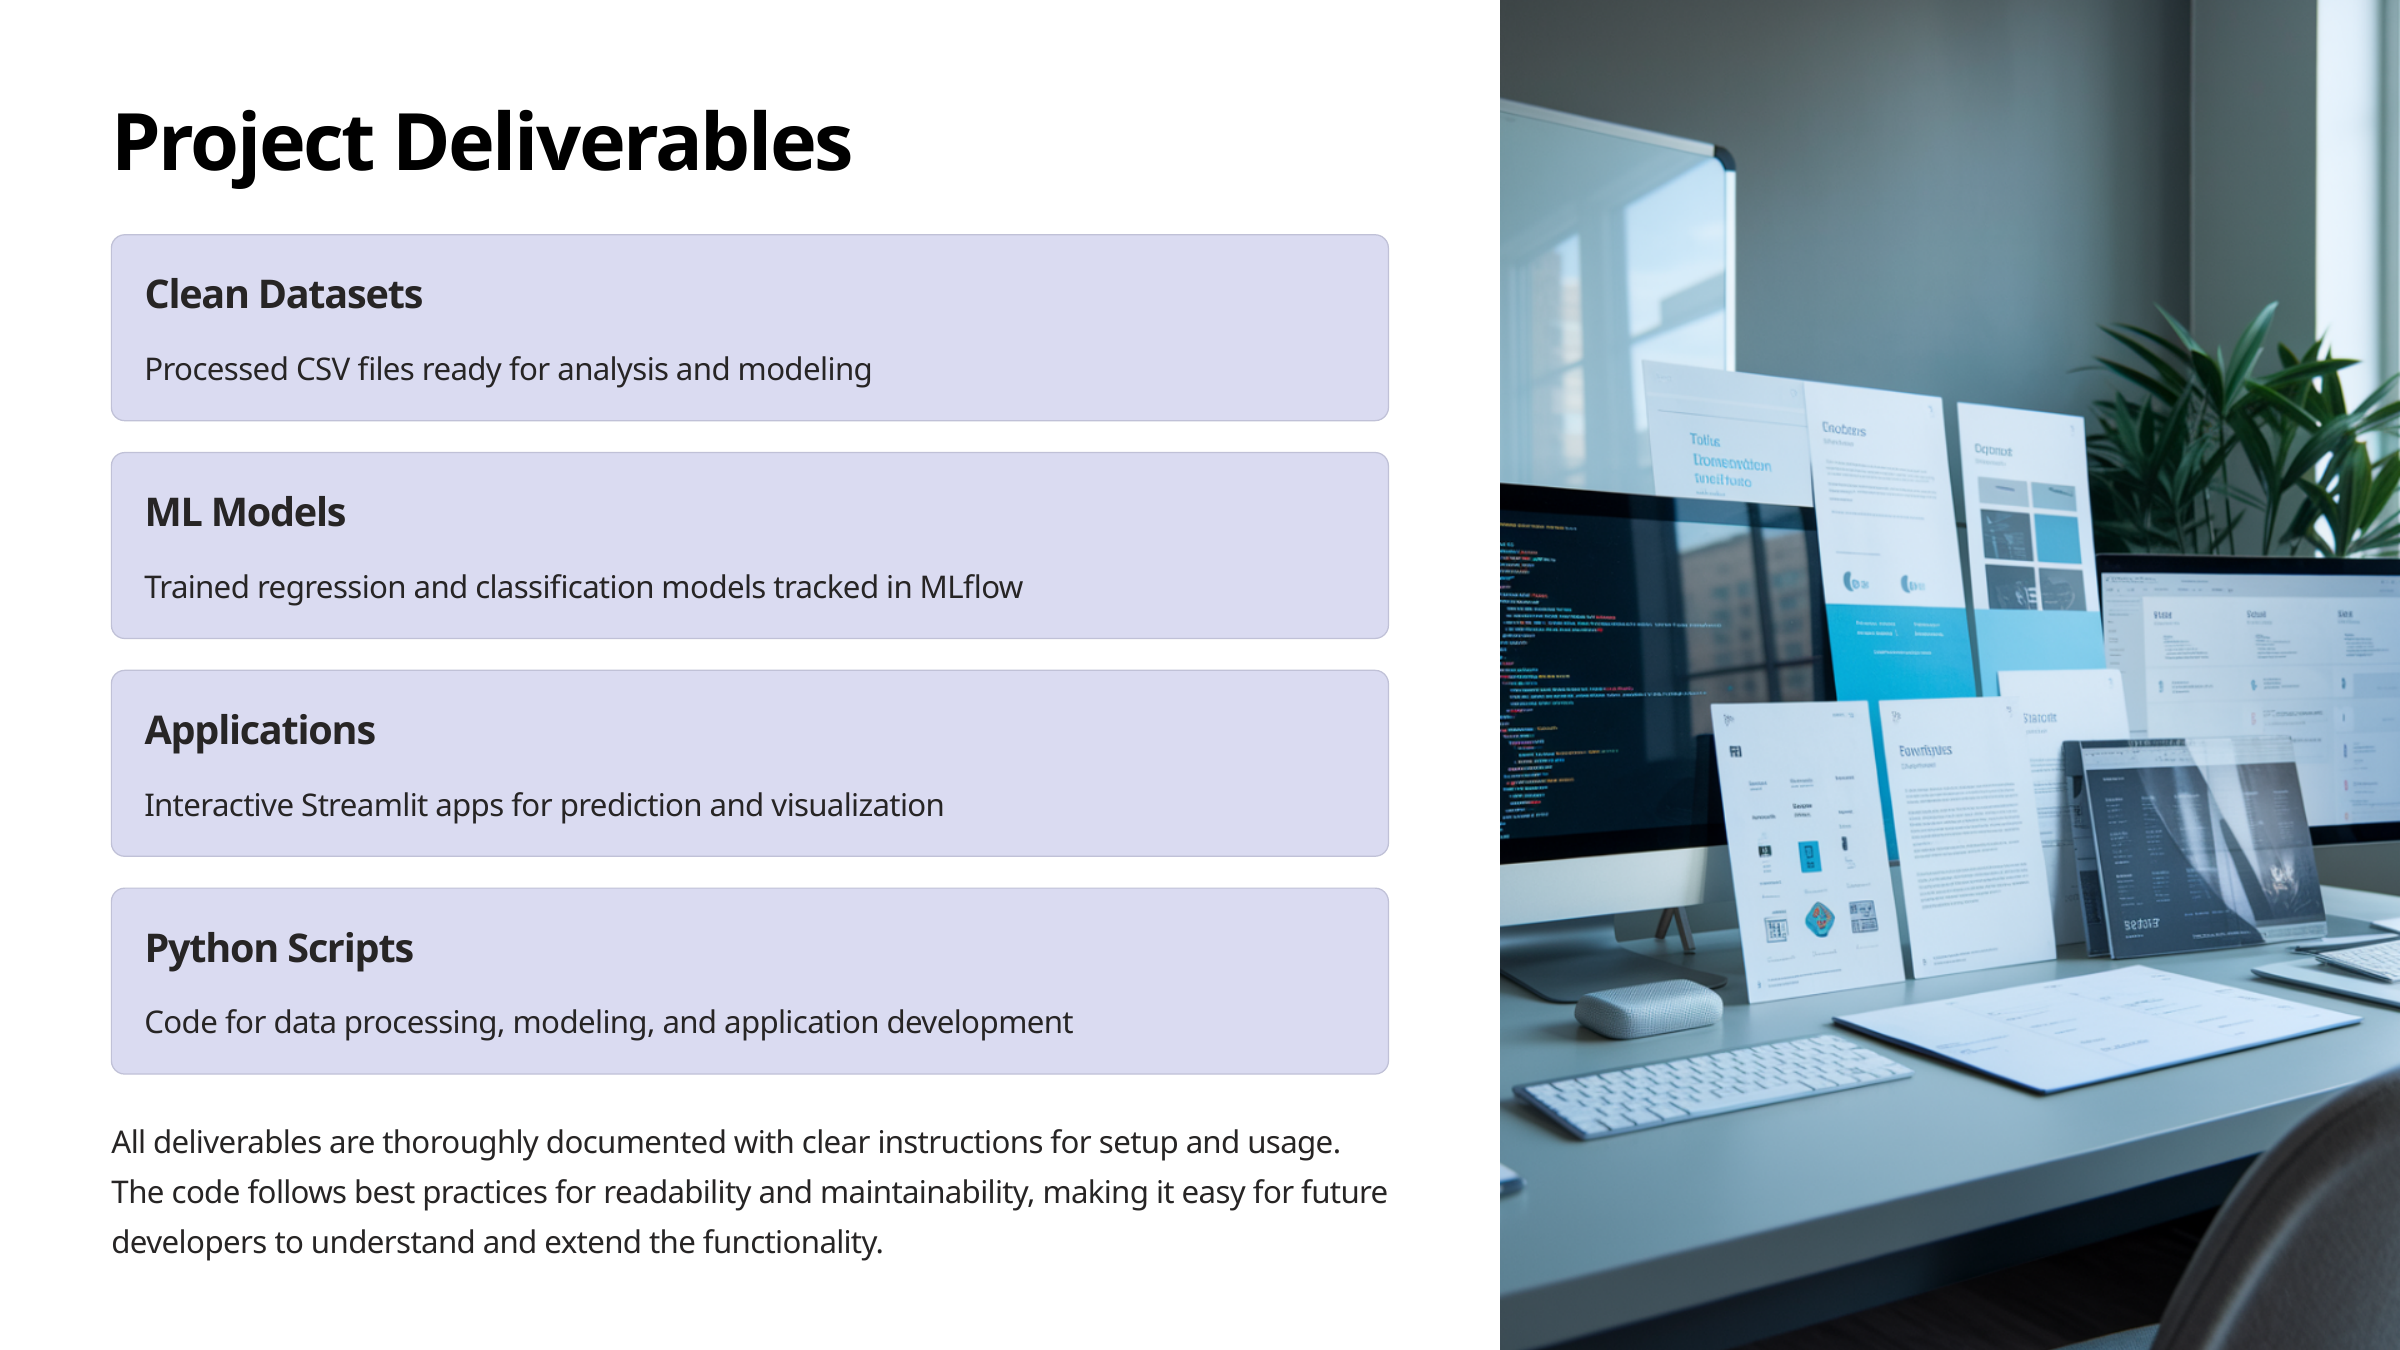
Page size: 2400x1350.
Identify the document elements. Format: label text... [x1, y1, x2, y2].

text_box Applications [144, 703, 543, 754]
text_box [111, 670, 1389, 857]
text_box Trained regression and classification models tracked in MLflow [144, 554, 1356, 606]
text_box [111, 452, 1389, 639]
text_box All deliverables are thoroughly documented with clear instructions for setup and usage. The code follows best practices for readability and maintainability, making it easy for future developers to understand and extend the functionality. [111, 1109, 1389, 1263]
text_box [111, 888, 1389, 1075]
text_box Project Deliverables [111, 87, 908, 187]
picture [1499, 0, 2400, 1350]
text_box Processed CSV files ready for analysis and modeling [144, 336, 1356, 388]
text_box Code for data processing, modeling, and application development [144, 990, 1356, 1041]
text_box Clean Datasets [144, 267, 543, 318]
text_box [111, 234, 1389, 421]
text_box Interactive Streamlit apps for prediction and visualization [144, 772, 1356, 824]
text_box Python Scripts [144, 921, 543, 971]
text_box ML Models [144, 485, 543, 536]
